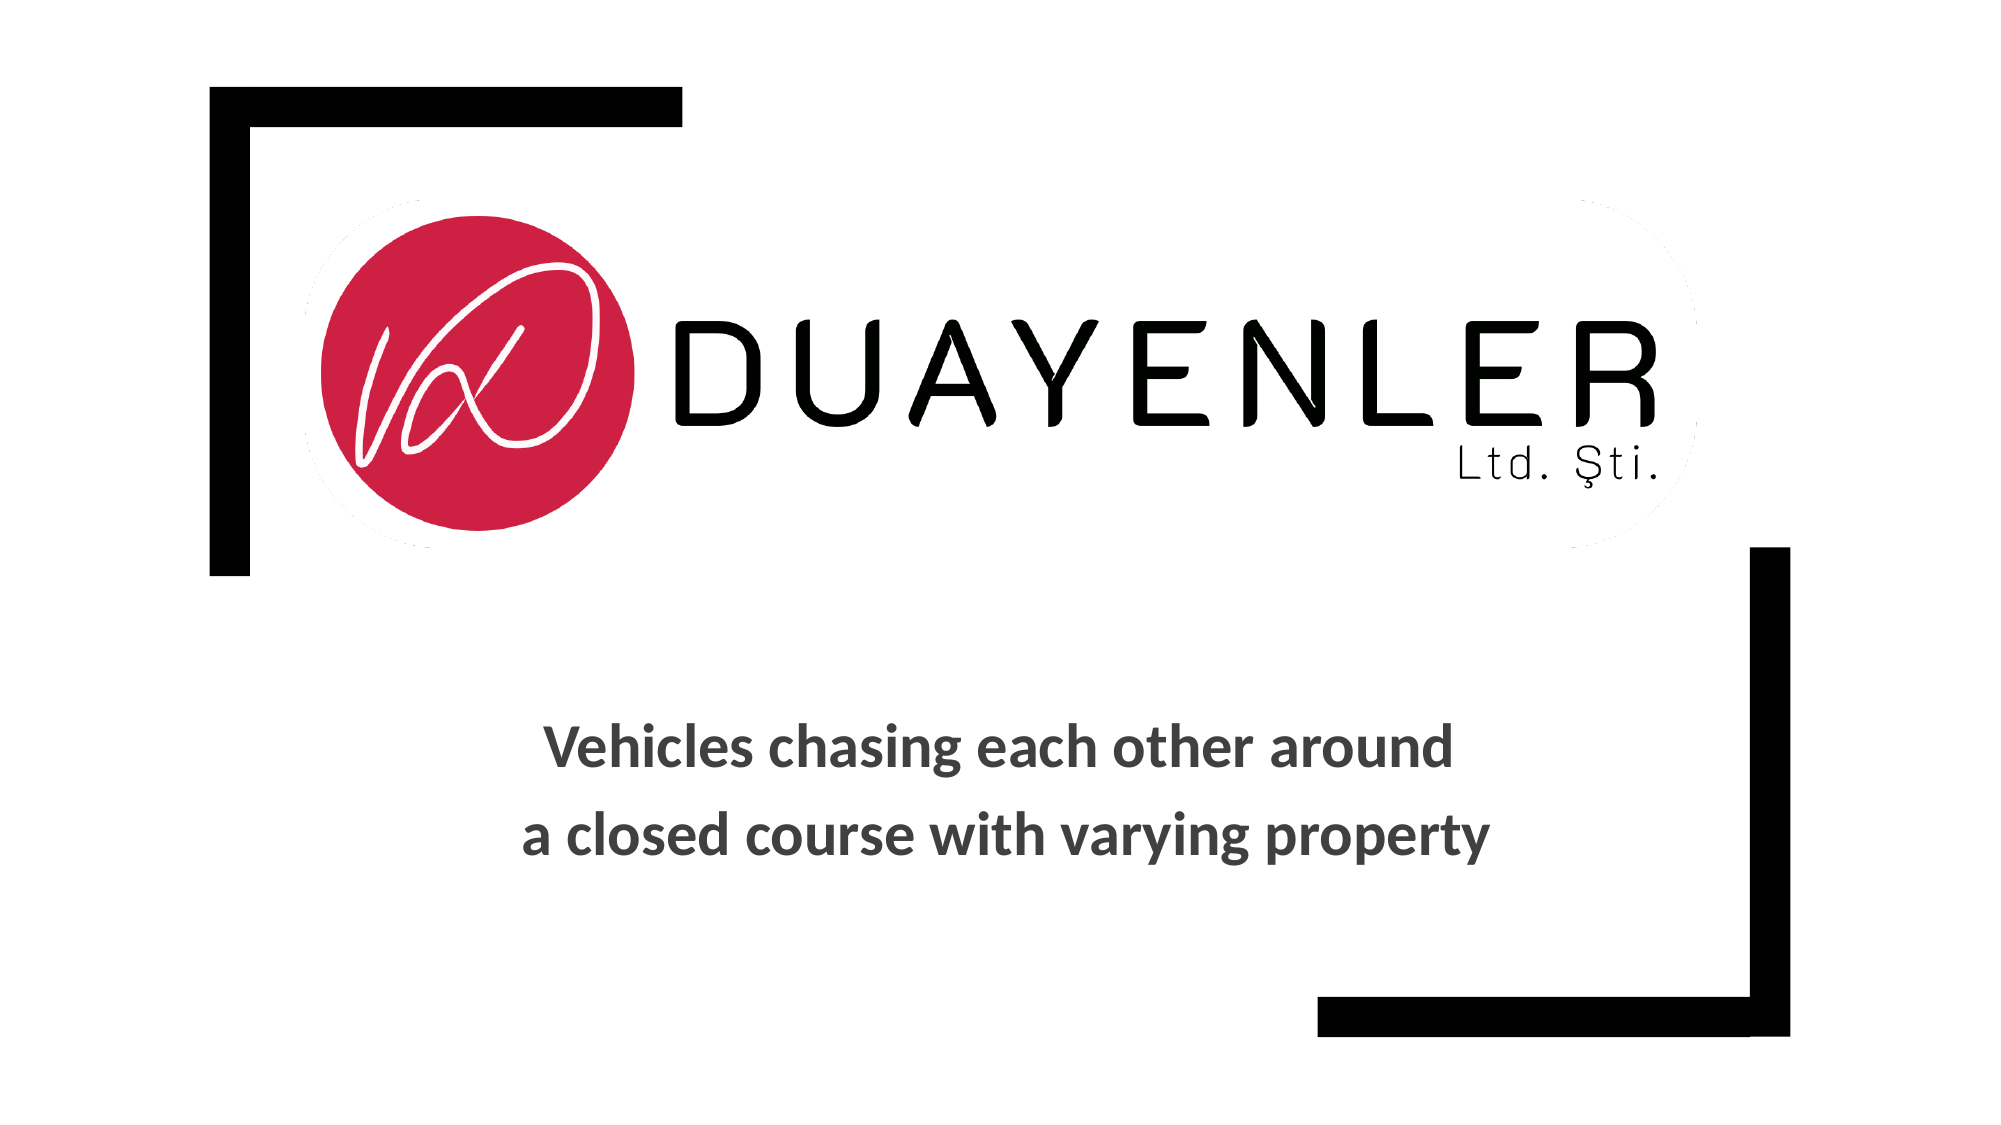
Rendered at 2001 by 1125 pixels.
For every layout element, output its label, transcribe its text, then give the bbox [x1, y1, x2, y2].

text_box [249, 86, 683, 128]
picture [303, 198, 1697, 548]
text_box [1317, 996, 1751, 1038]
text_box [208, 86, 251, 577]
subtitle Vehicles chasing each other around a closed course with varying property [249, 705, 1749, 878]
text_box [1749, 546, 1791, 1038]
